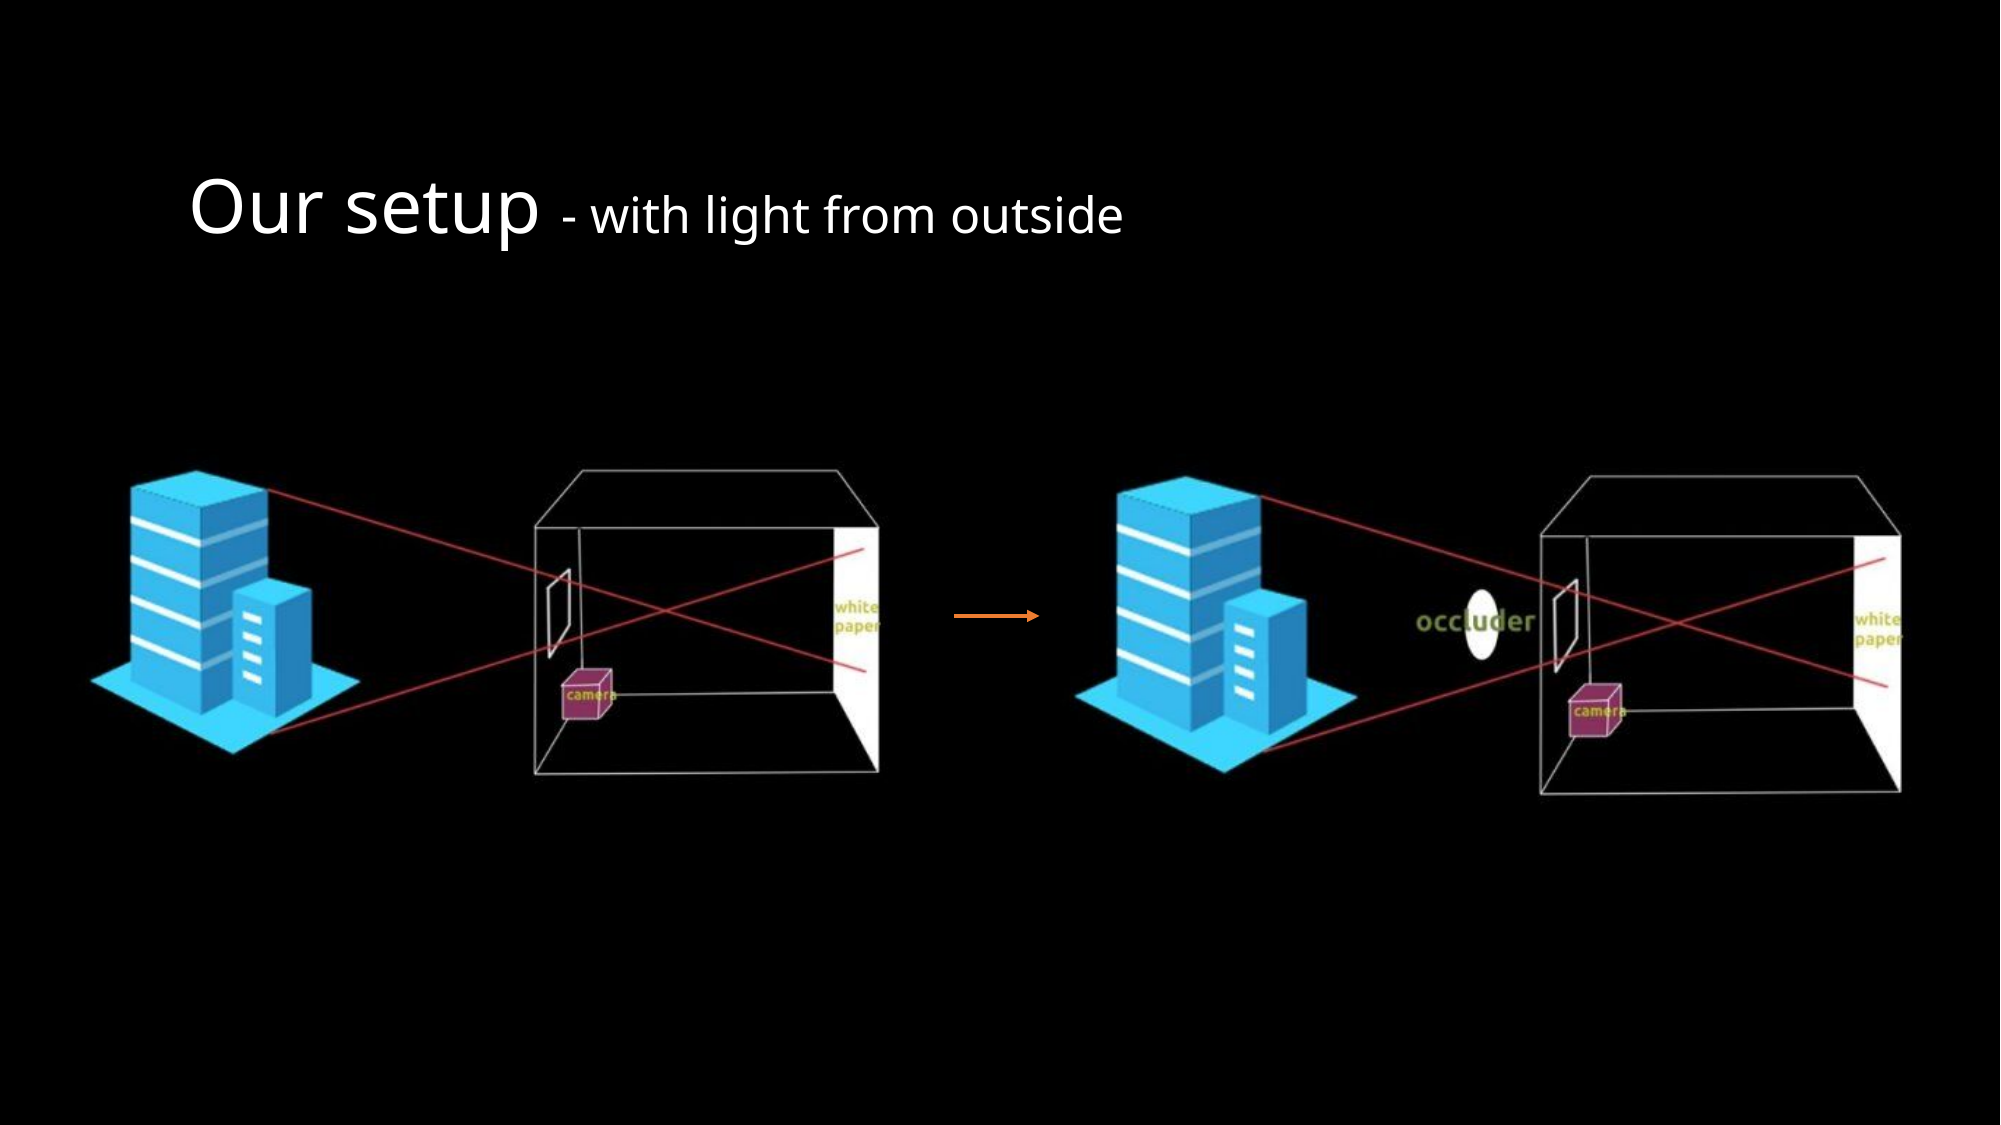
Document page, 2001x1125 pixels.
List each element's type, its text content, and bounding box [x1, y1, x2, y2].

picture [1023, 126, 1959, 1062]
picture [41, 136, 934, 1030]
text_box Our setup - with light from outside [174, 106, 1760, 999]
